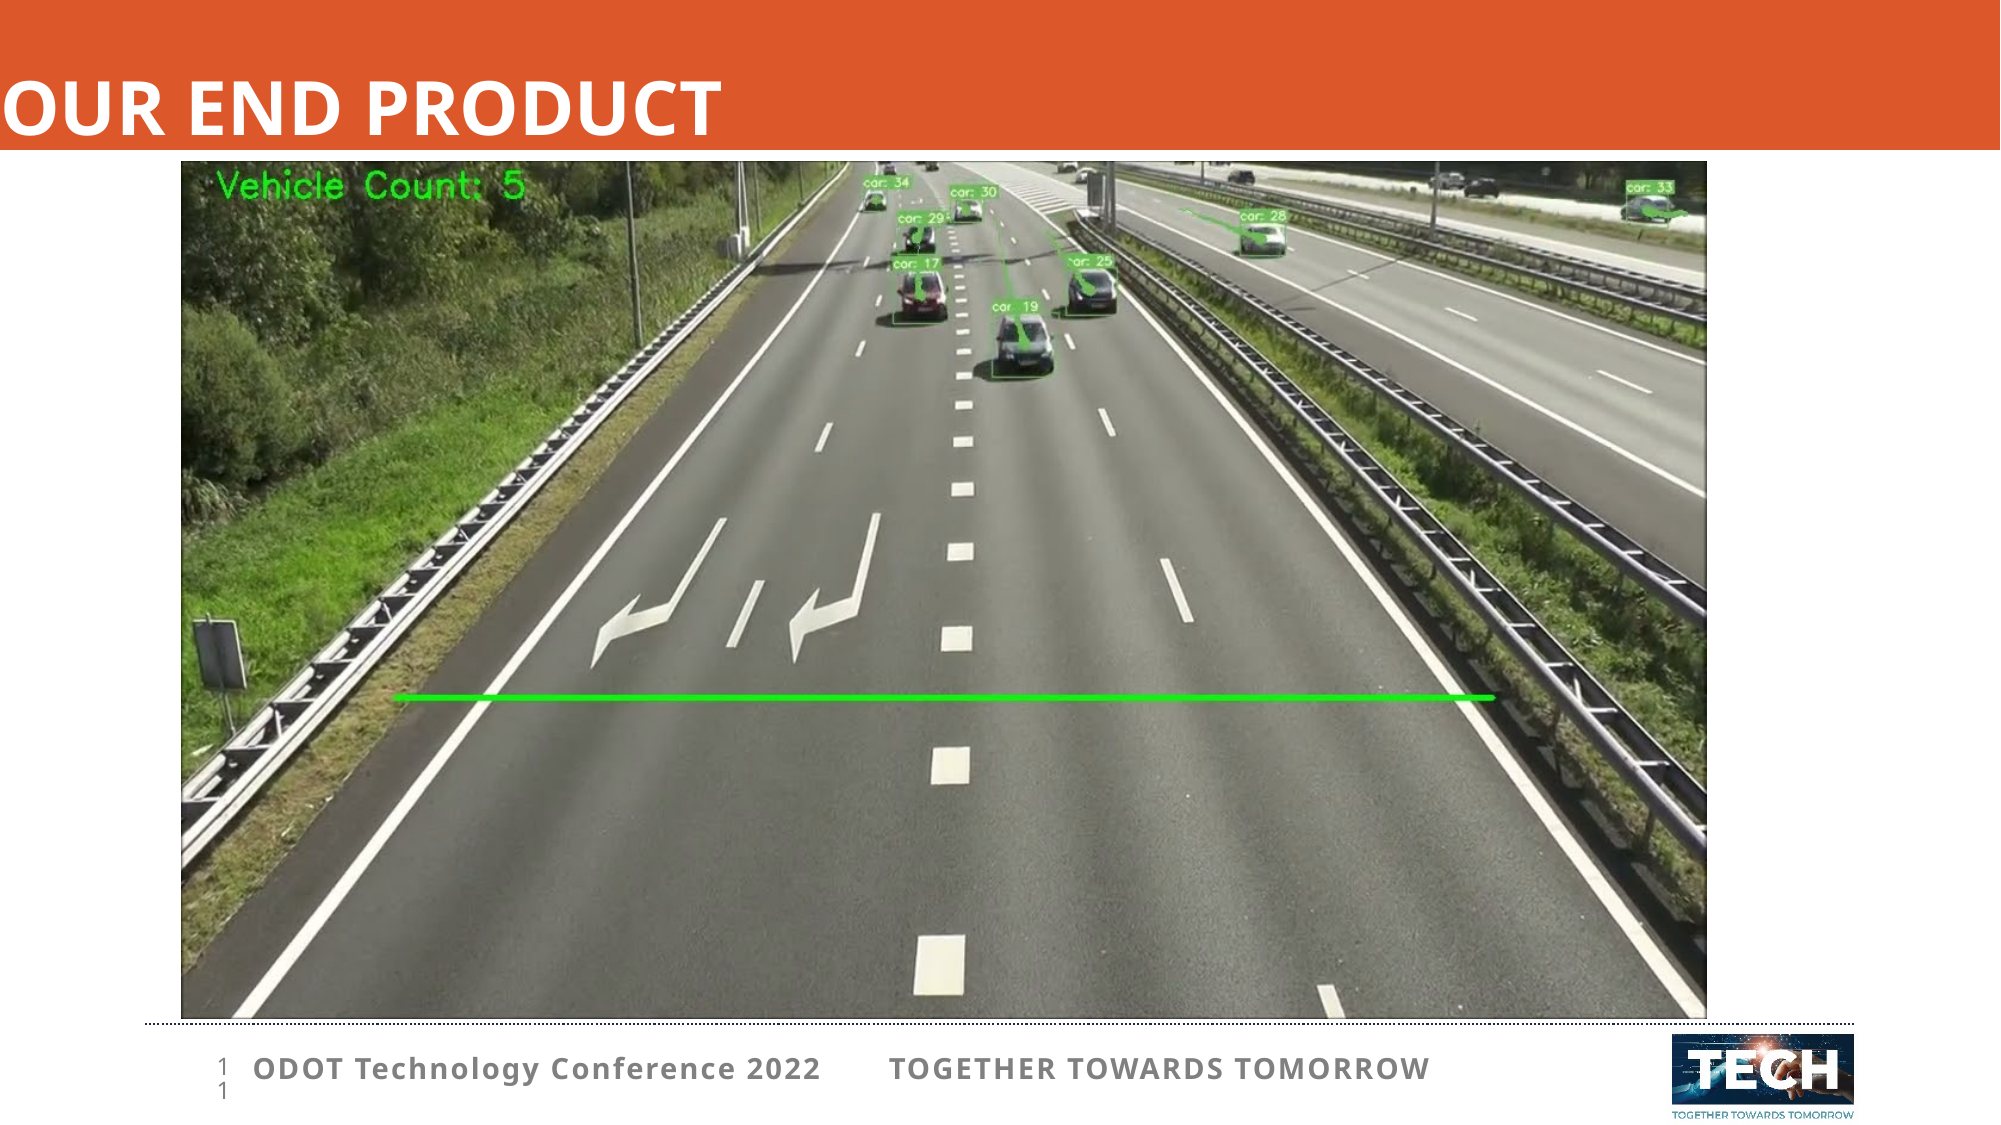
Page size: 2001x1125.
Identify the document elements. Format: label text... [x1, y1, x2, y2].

text_box ODOT Technology Conference 2022 TOGETHER TOWARDS TOMORROW [245, 1037, 1503, 1098]
title Our End Product [0, 0, 2000, 151]
picture [1666, 1029, 1859, 1125]
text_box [180, 160, 1708, 1020]
slide_number 11 [216, 1050, 238, 1085]
